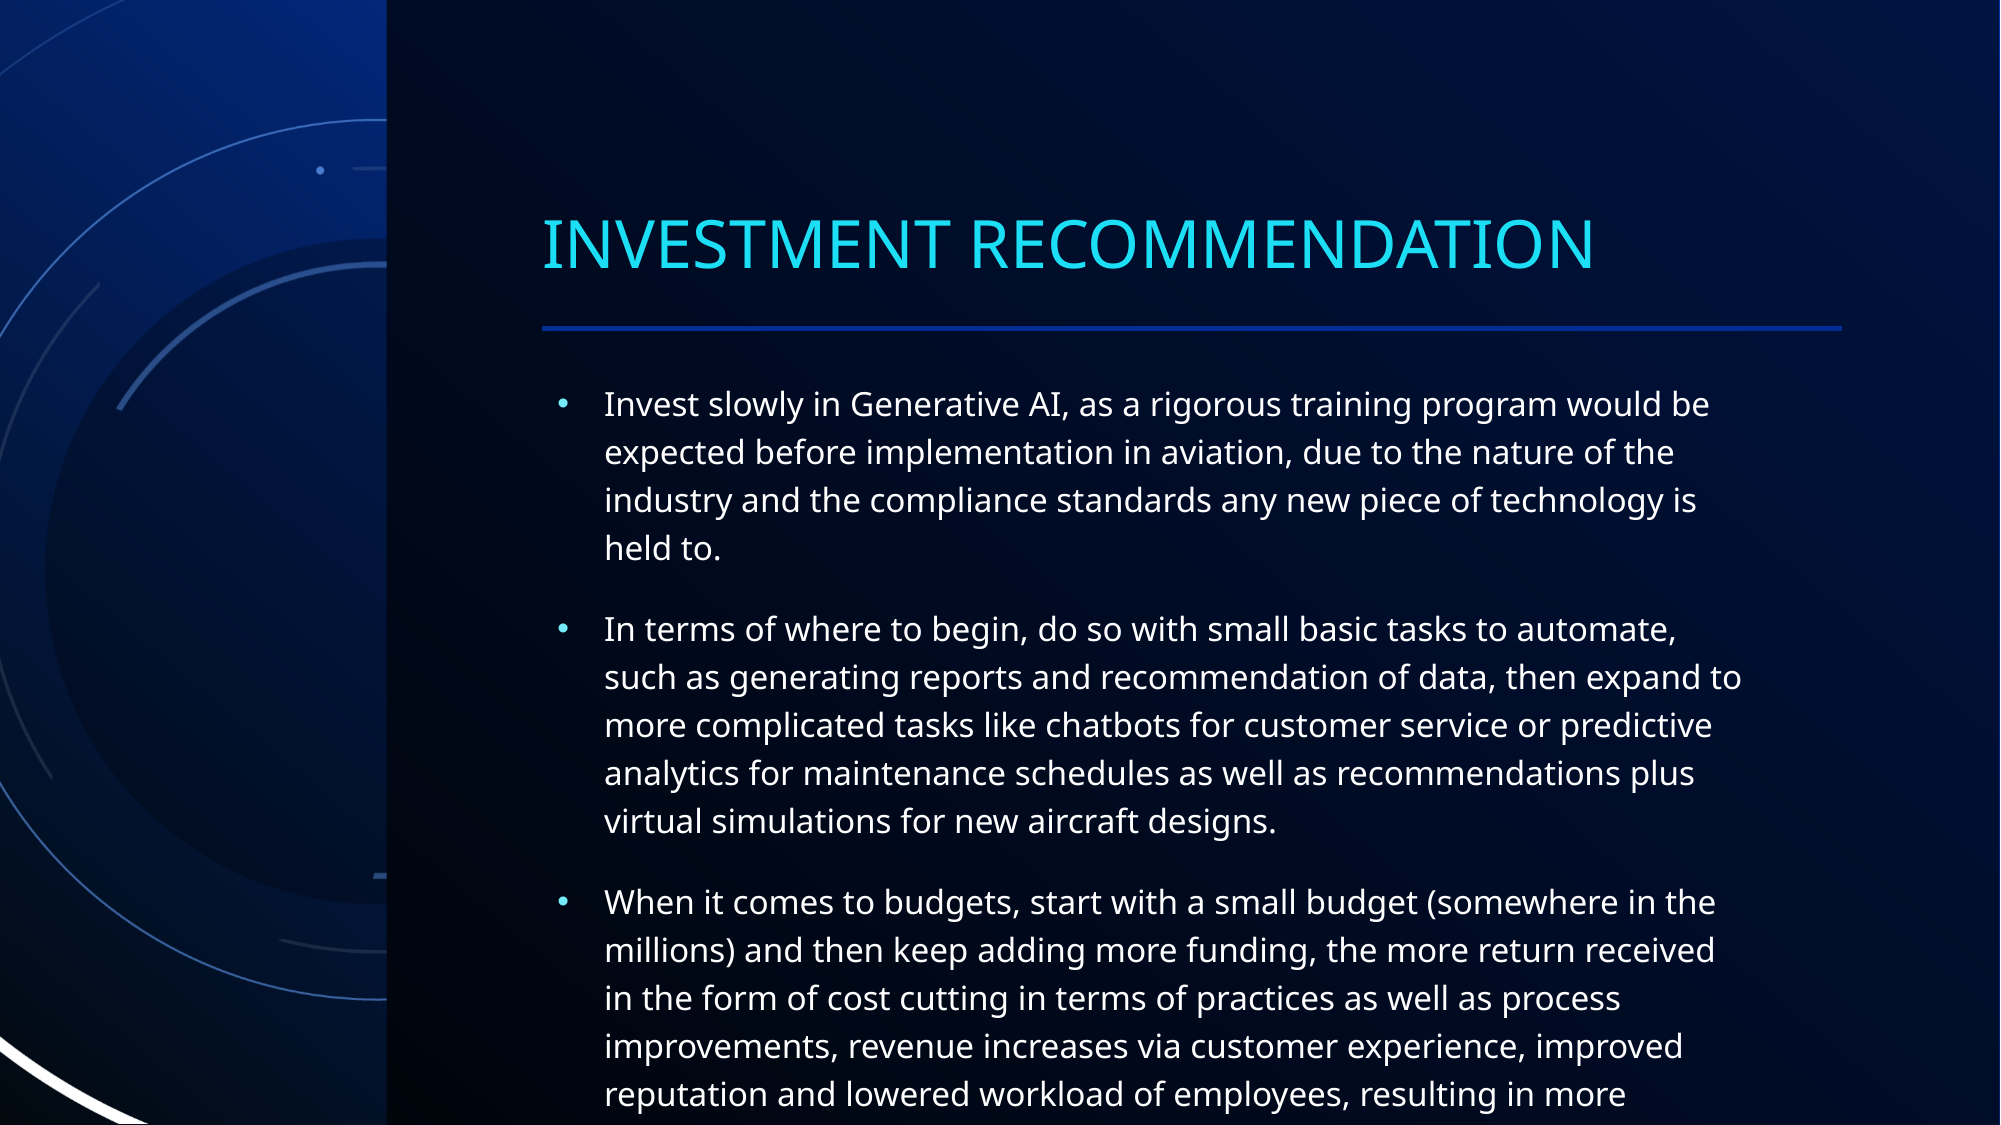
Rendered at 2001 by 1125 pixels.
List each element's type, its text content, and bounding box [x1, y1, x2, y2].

picture [0, 0, 387, 1124]
list Invest slowly in Generative AI, as a rigorous training program would be expected before implementation in aviation, due to the nature of the industry and the compliance standards any new piece of technology is held to. In terms of where to begin, do so with small basic tasks to automate, such as generating reports and recommendation of data, then expand to more complicated tasks like chatbots for customer service or predictive analytics for maintenance schedules as well as recommendations plus virtual simulations for new aircraft designs. When it comes to budgets, start with a small budget (somewhere in the millions) and then keep adding more funding, the more return received in the form of cost cutting in terms of practices as well as process improvements, revenue increases via customer experience, improved reputation and lowered workload of employees, resulting in more productivity plus workplace moral. [542, 368, 1760, 972]
title Investment Recommendation [542, 18, 1760, 291]
